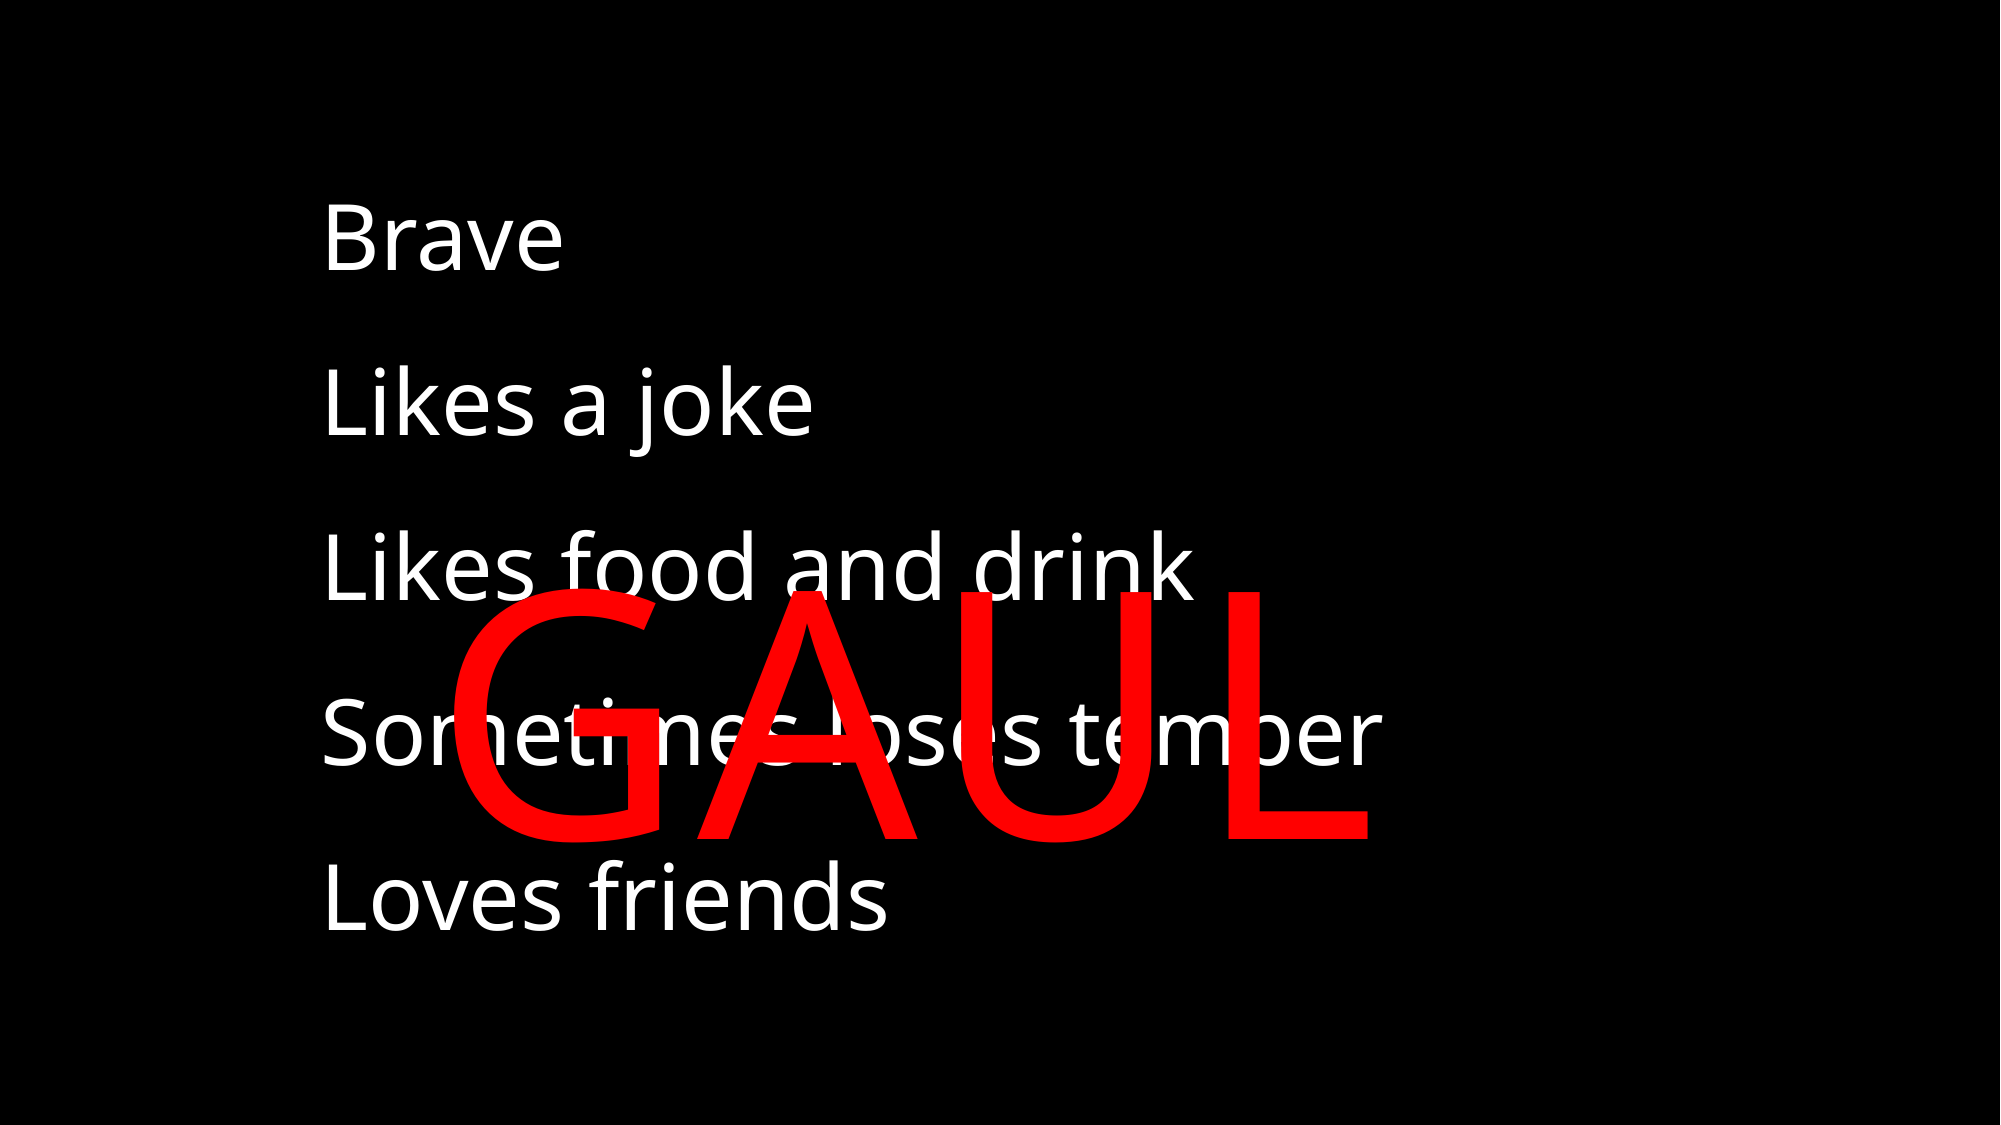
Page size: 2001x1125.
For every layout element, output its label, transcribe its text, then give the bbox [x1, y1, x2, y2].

text_box Brave Likes a joke Likes food and drink Sometimes loses temper Loves friends [306, 116, 1801, 957]
text_box GAUL [418, 278, 1598, 916]
